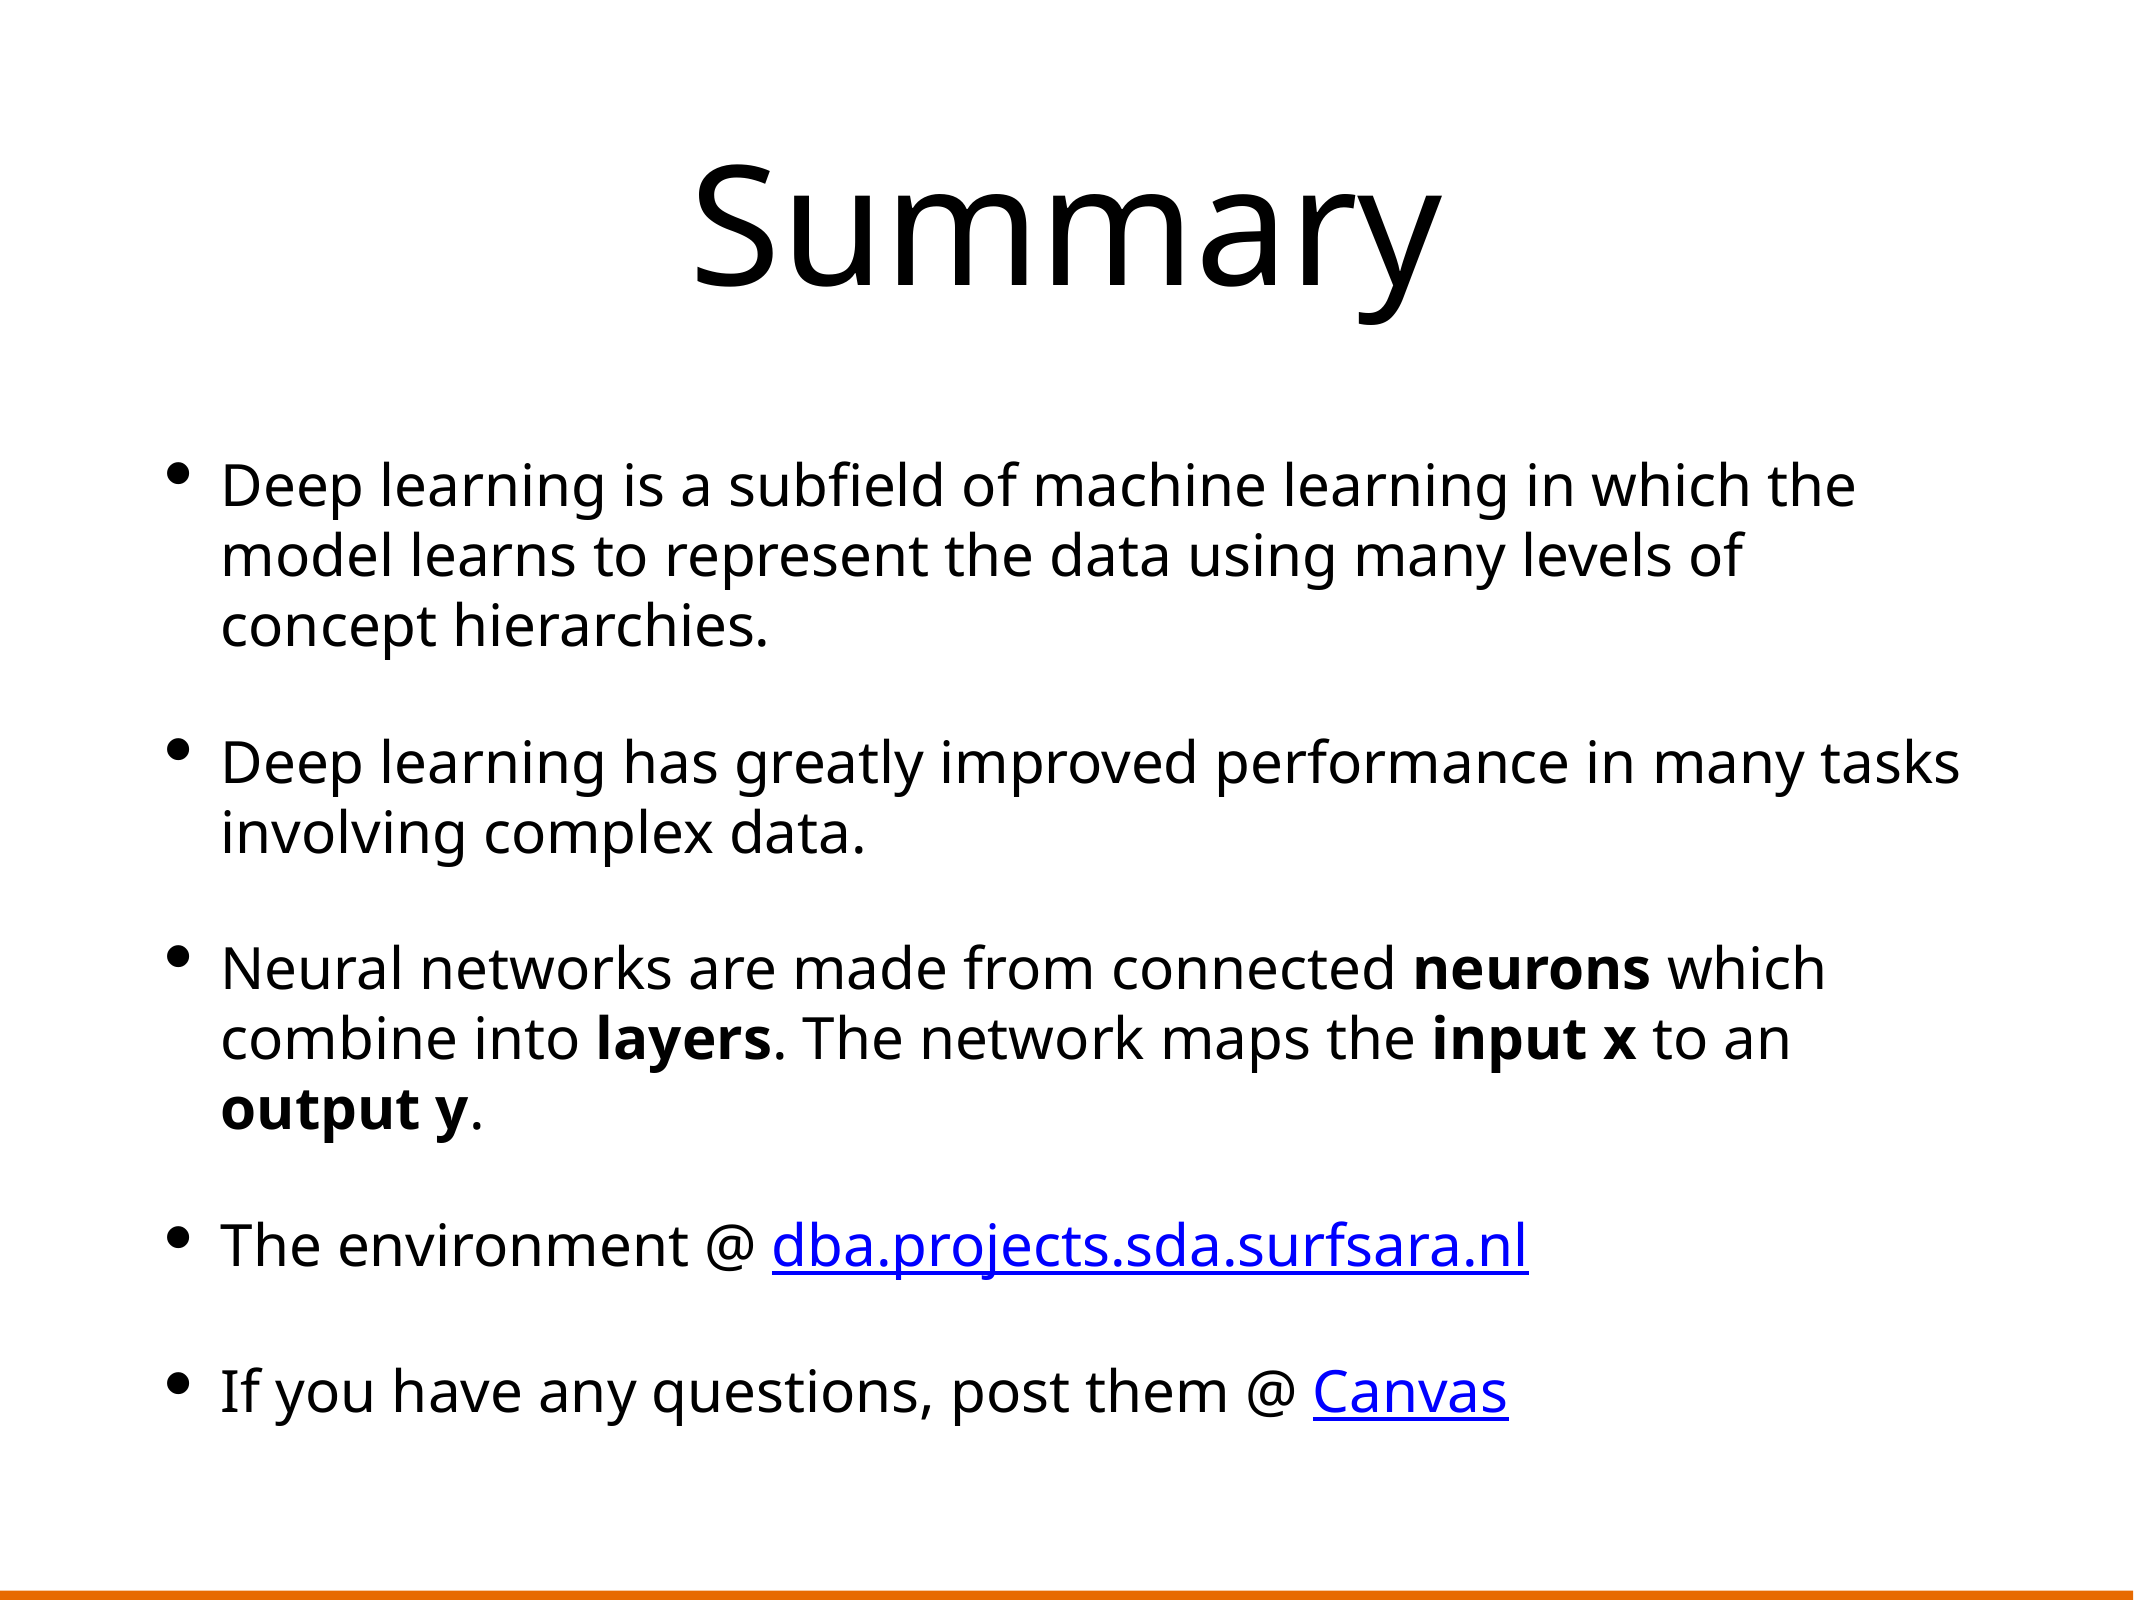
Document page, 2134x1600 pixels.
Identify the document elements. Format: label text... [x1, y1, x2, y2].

title Summary [155, 41, 1978, 397]
list Deep learning is a subfield of machine learning in which the model learns to represent the data using many levels of concept hierarchies. Deep learning has greatly improved performance in many tasks involving complex data. Neural networks are made from connected neurons which combine into layers. The network maps the input x to an output y. The environment @ dba.projects.sda.surfsara.nl If you have any questions, post them @ Canvas [155, 424, 1978, 1457]
